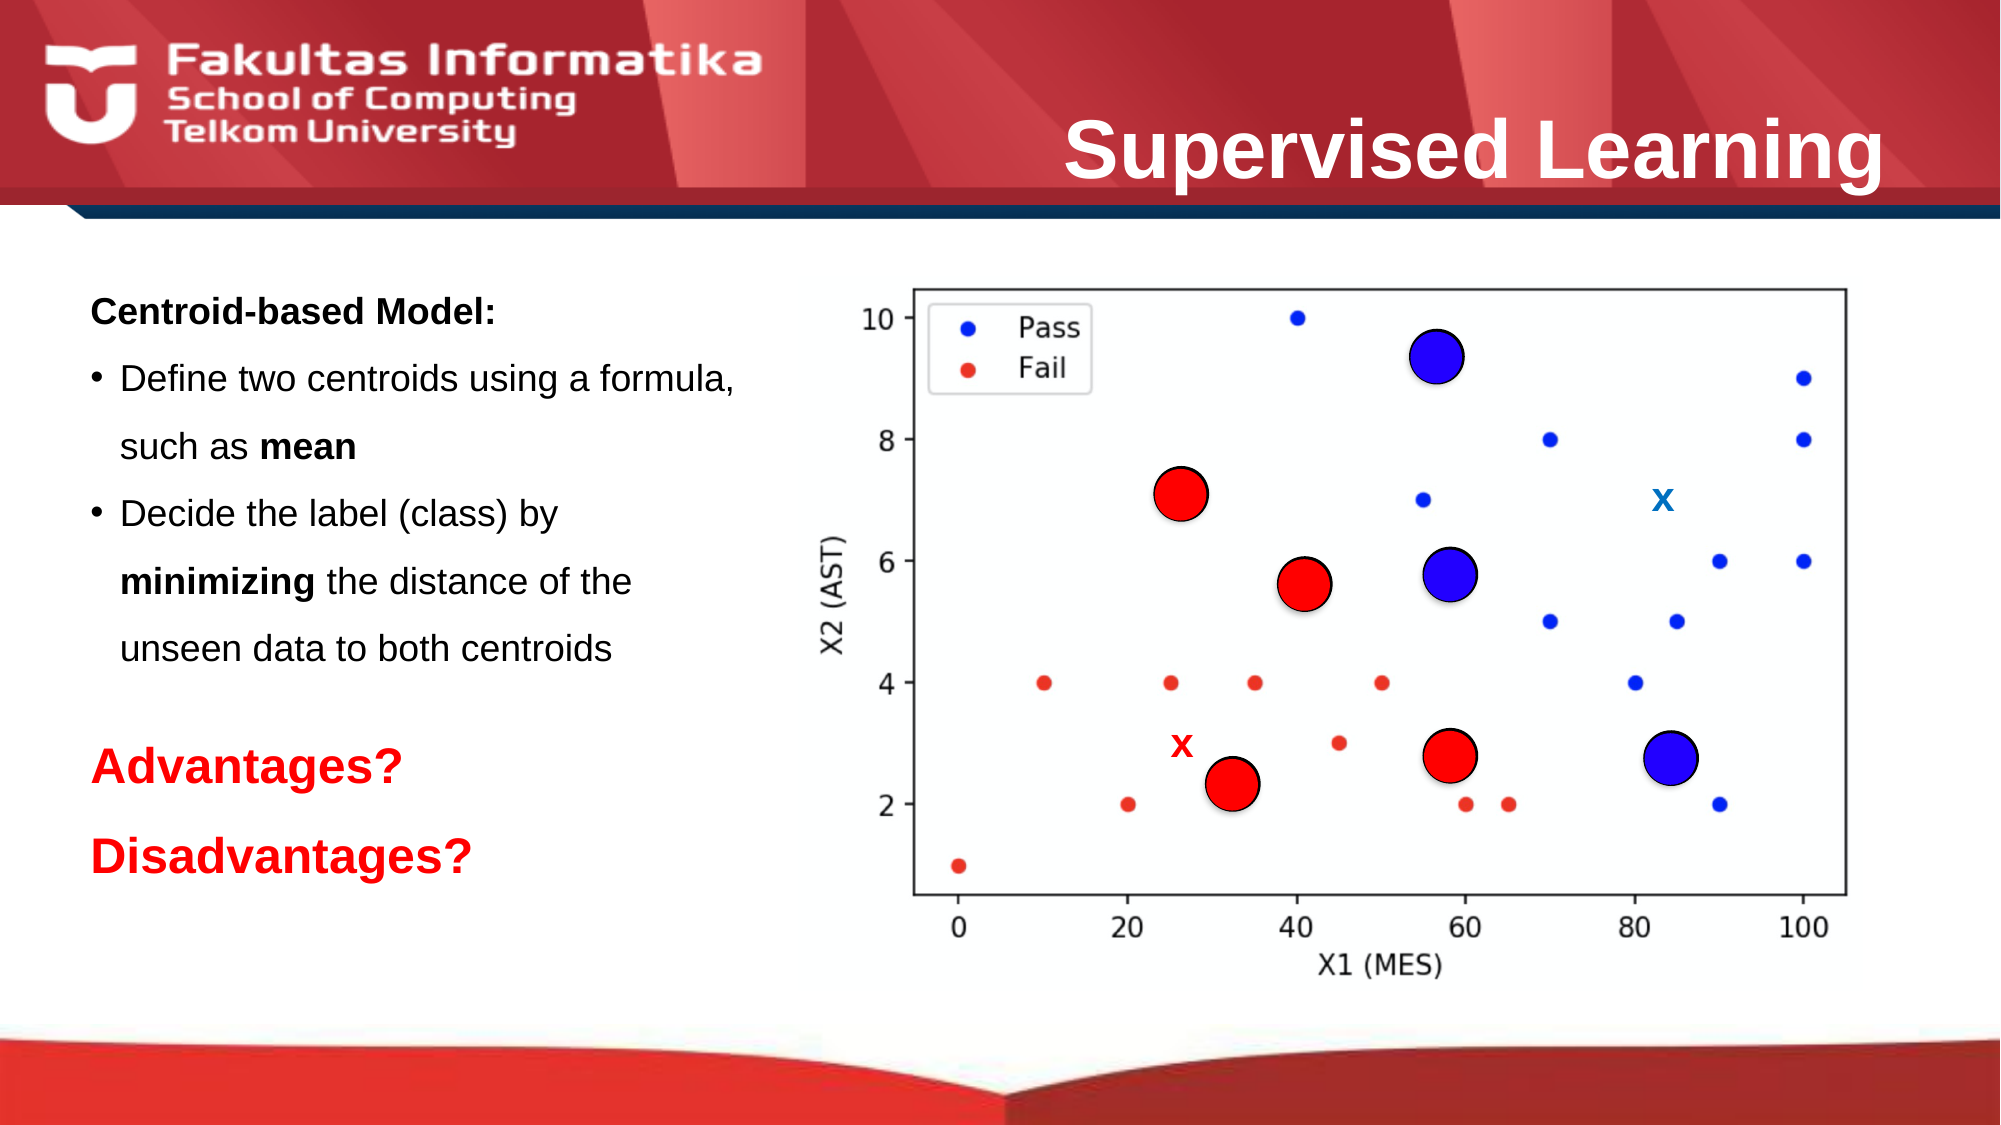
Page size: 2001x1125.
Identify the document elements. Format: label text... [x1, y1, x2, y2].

title Supervised Learning [98, 61, 1902, 229]
text_box Advantages? Disadvantages? [75, 695, 764, 891]
picture [0, 0, 2001, 1125]
text_box Centroid-based Model: Define two centroids using a formula, such as mean Decide the label (class) by minimizing the distance of the unseen data to both centroids [75, 256, 764, 677]
